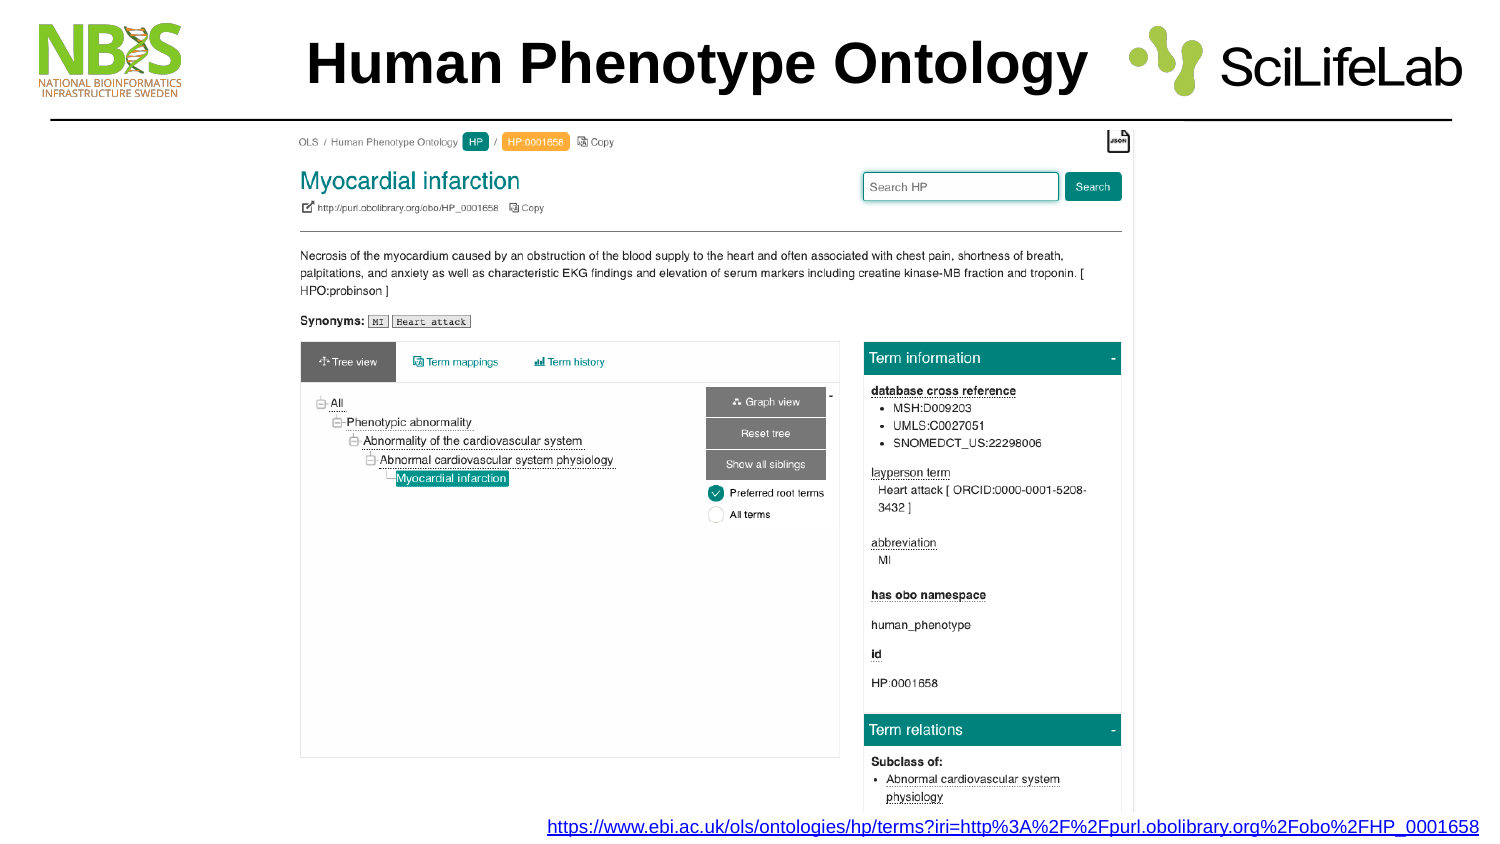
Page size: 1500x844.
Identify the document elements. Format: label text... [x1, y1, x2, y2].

picture [39, 23, 181, 97]
picture [1127, 24, 1464, 98]
picture [285, 129, 1136, 812]
text_box https://www.ebi.ac.uk/ols/ontologies/hp/terms?iri=http%3A%2F%2Fpurl.obolibrary.org%2Fobo%2FHP_0001658 [532, 803, 1500, 844]
title Human Phenotype Ontology [260, 25, 1136, 96]
